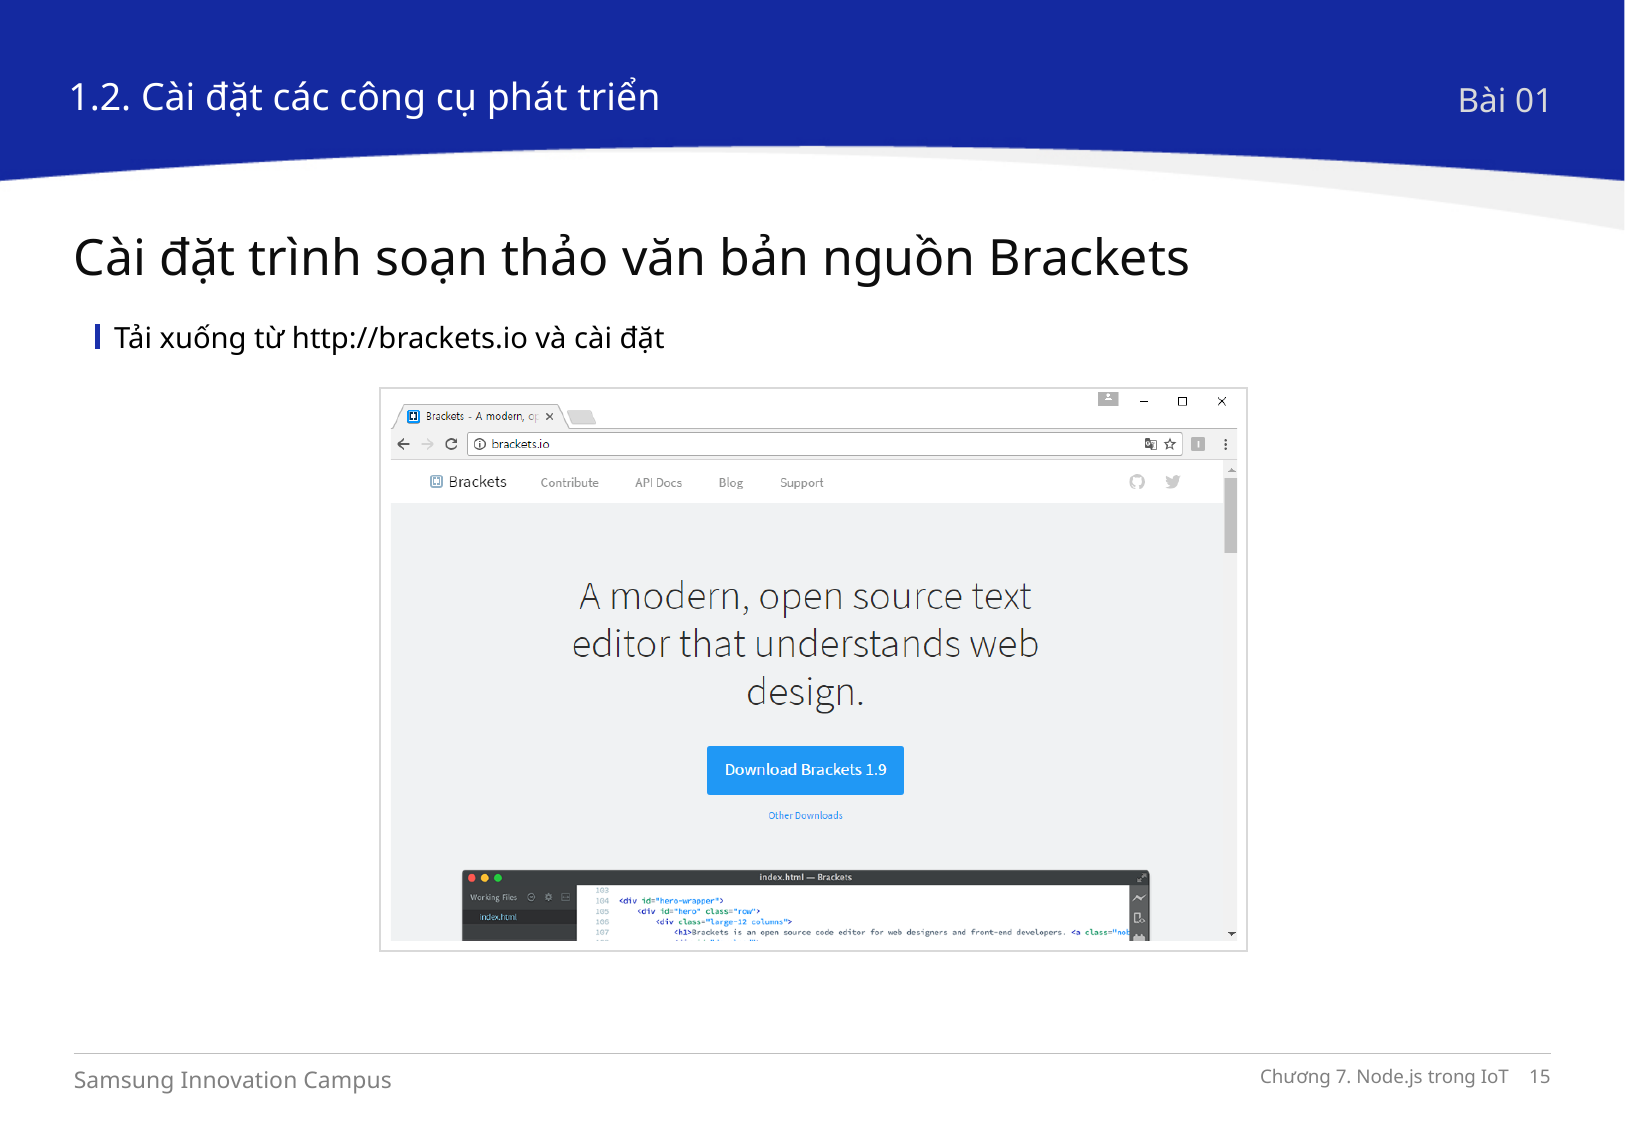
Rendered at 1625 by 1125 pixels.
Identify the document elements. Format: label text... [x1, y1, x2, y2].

picture [0, 0, 1625, 1125]
text_box 1.2. Cài đặt các công cụ phát triển [67, 72, 1025, 119]
text_box Bài 01 [1422, 78, 1554, 119]
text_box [379, 388, 1248, 952]
text_box Cài đặt trình soạn thảo văn bản nguồn Brackets [73, 224, 1552, 287]
text_box Tải xuống từ http://brackets.io và cài đặt [94, 318, 1510, 355]
